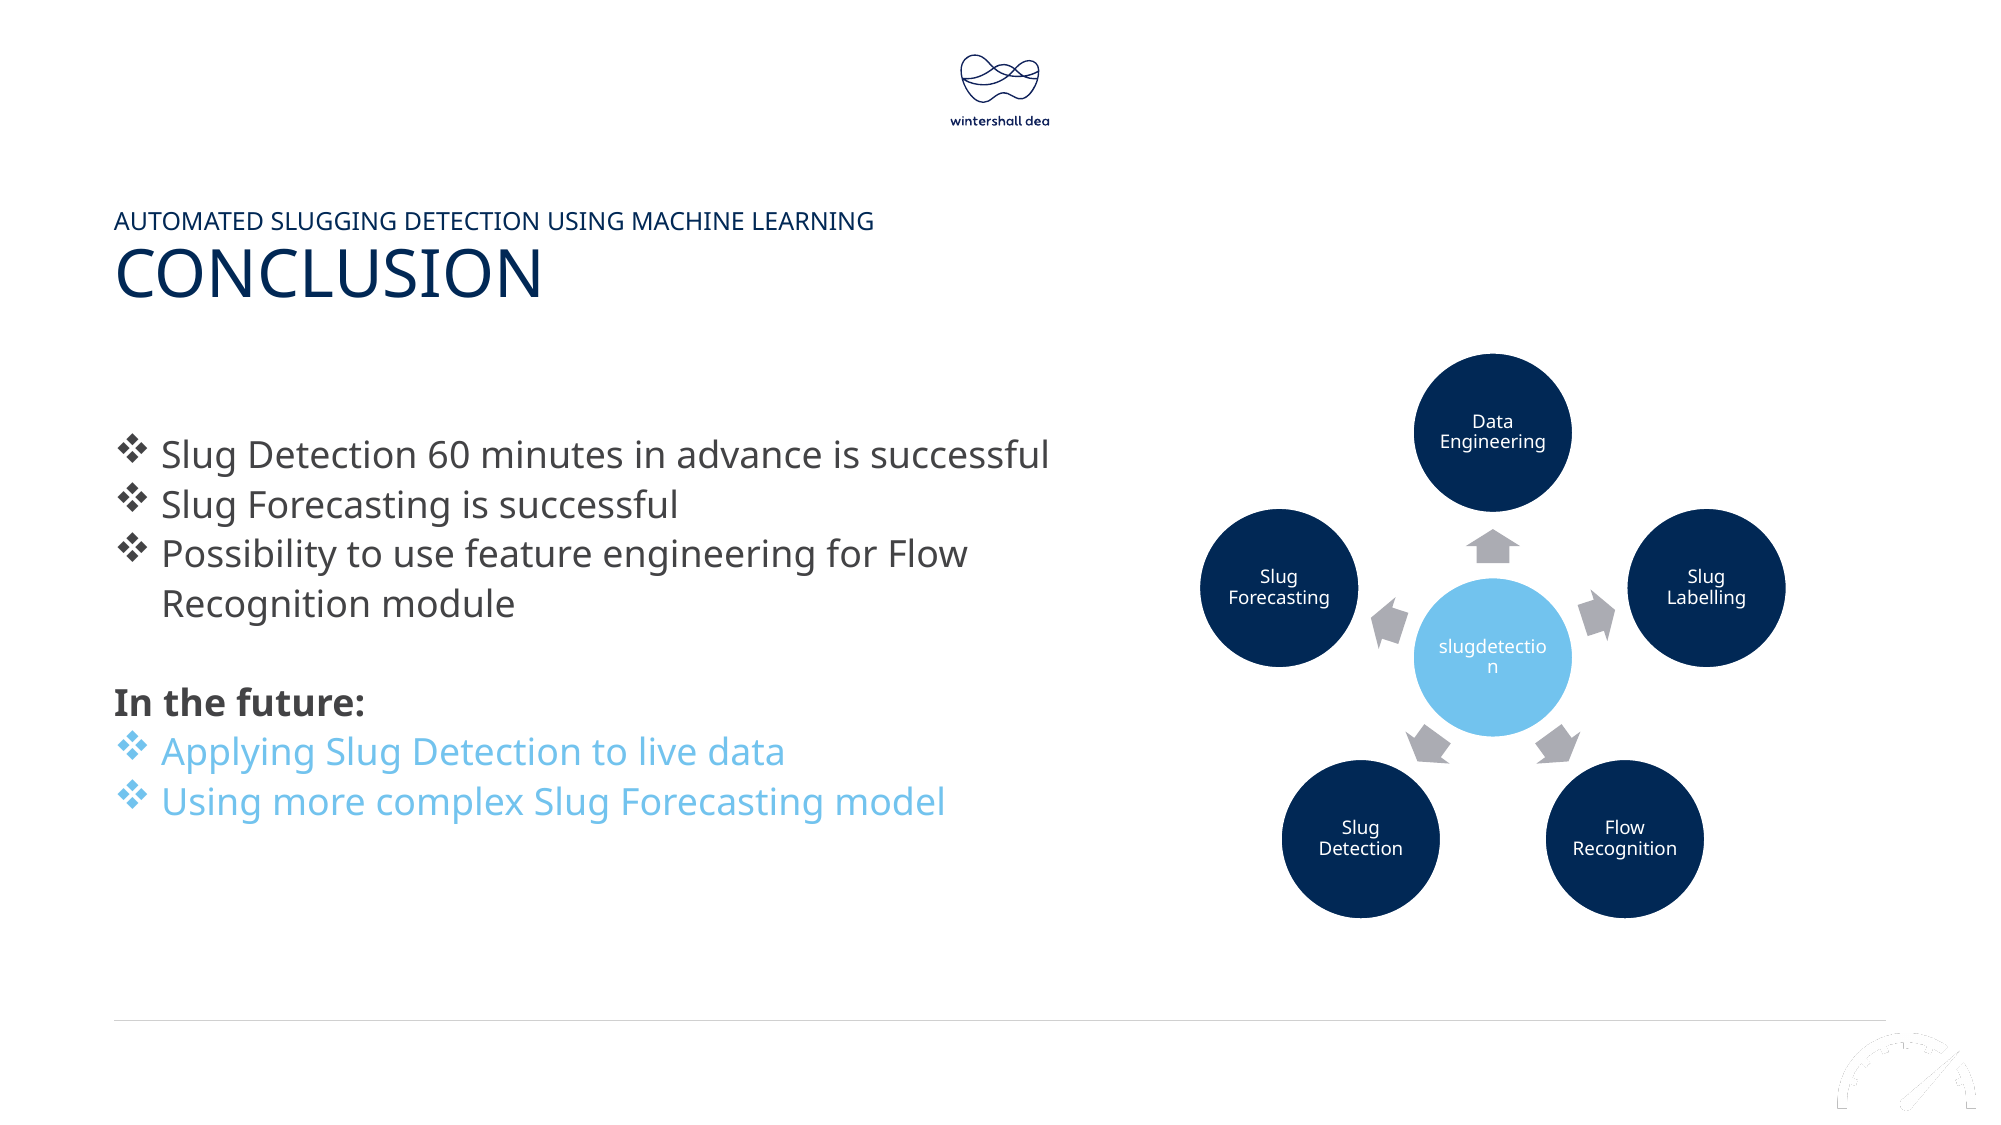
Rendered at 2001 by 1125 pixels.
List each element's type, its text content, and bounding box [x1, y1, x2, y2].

title conclusion [114, 243, 1886, 313]
list Automated slugging detection using machine learning [114, 202, 1886, 236]
list Slug Detection 60 minutes in advance is successful Slug Forecasting is successful Possibility to use feature engineering for Flow Recognition module In the future: Applying Slug Detection to live data Using more complex Slug Forecasting model [114, 426, 1077, 994]
picture [1831, 995, 1982, 1125]
picture [1100, 352, 1886, 920]
text_box [954, 55, 1045, 128]
